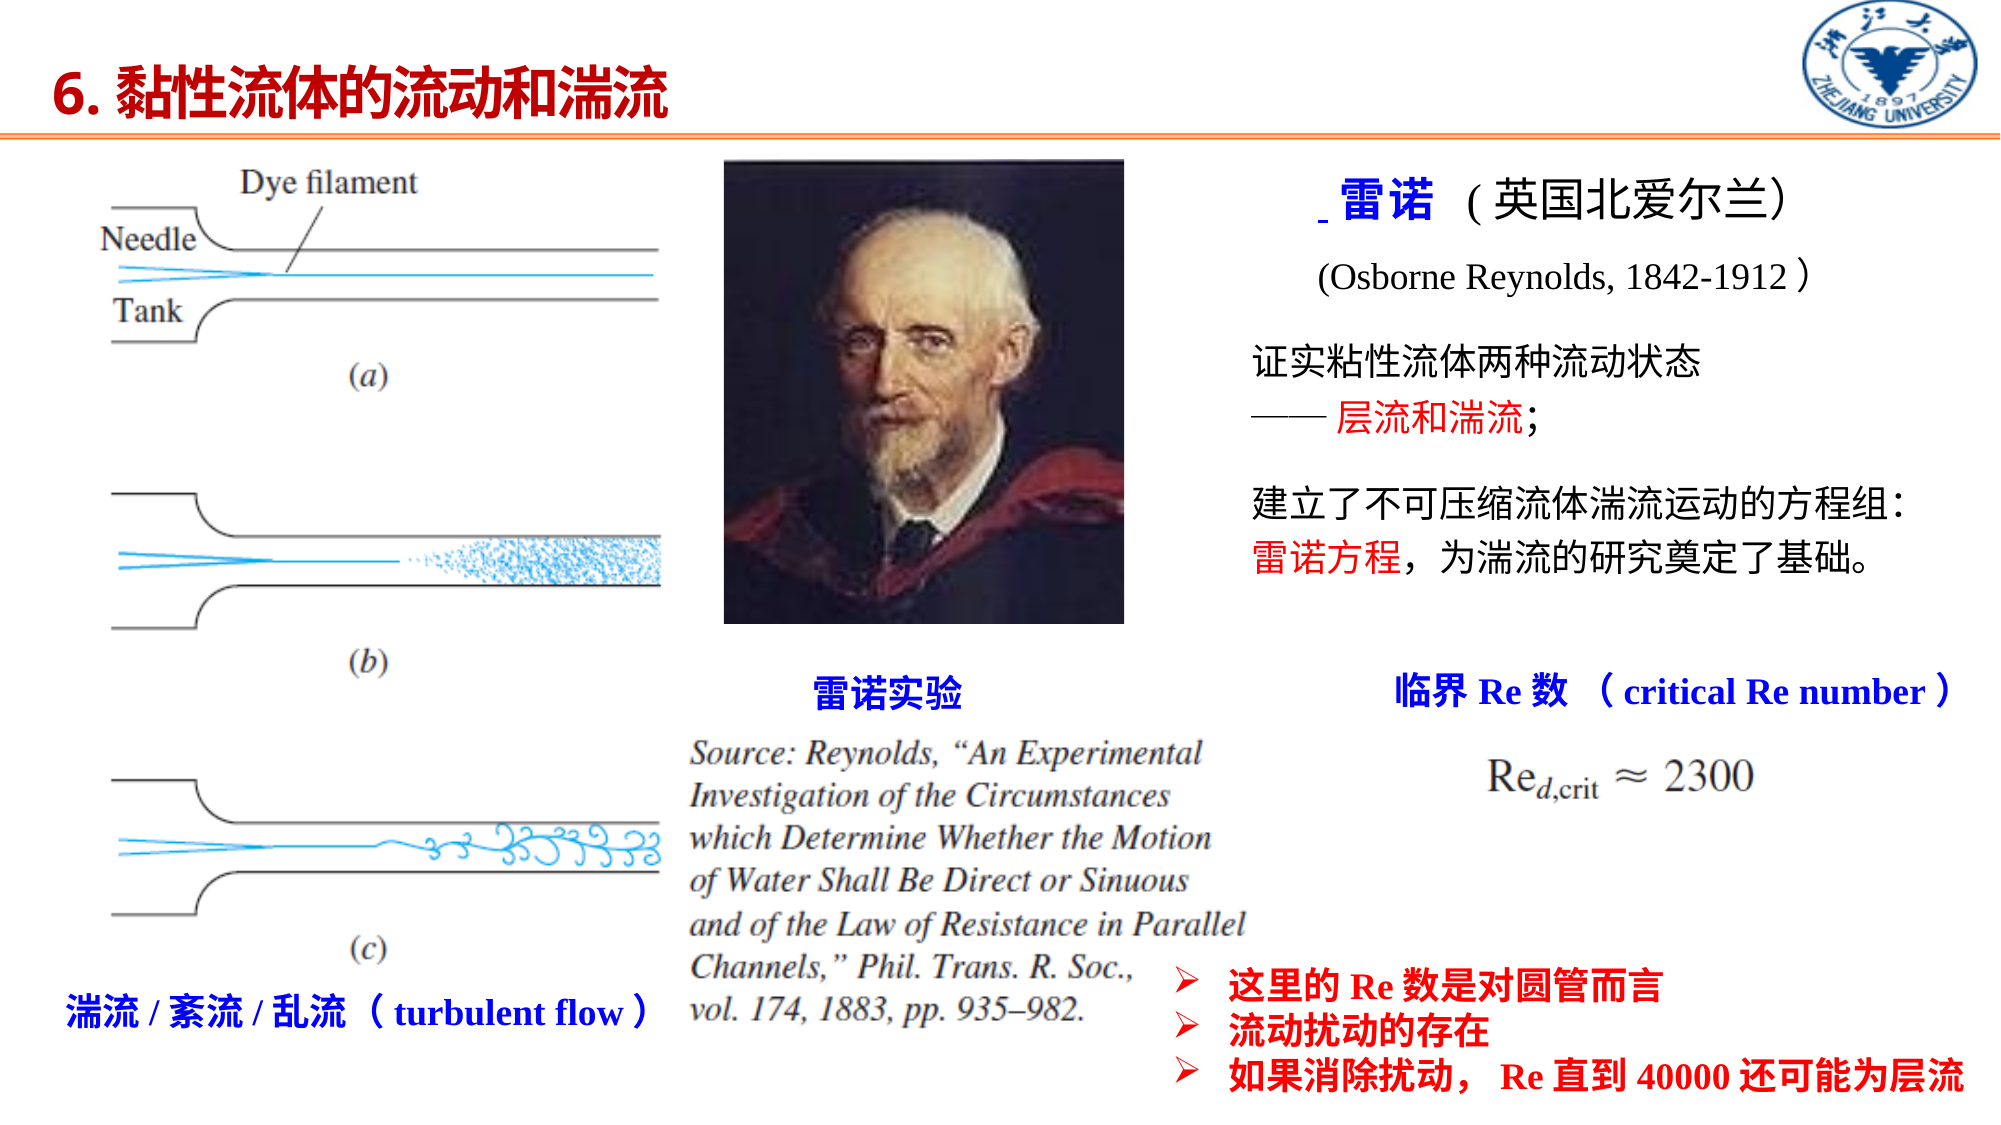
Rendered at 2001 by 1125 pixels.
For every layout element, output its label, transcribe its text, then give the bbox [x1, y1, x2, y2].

text_box 雷 诺 (英国北爱尔兰） (Osborne Reynolds, 1842-1912） [1315, 139, 1849, 297]
text_box 湍流/紊流/乱流（turbulent flow） [50, 980, 686, 1041]
picture [0, 0, 2001, 1125]
text_box 雷诺实验 [797, 662, 978, 723]
text_box 临界Re数 （critical Re number） [1379, 659, 1988, 720]
text_box [723, 159, 1125, 624]
text_box 这里的Re数是对圆管而言 流动扰动的存在 如果消除扰动，Re直到40000还可能为层流 [1157, 954, 1980, 1105]
text_box 6.黏性流体的流动和湍流 [37, 31, 1838, 134]
text_box 证实粘性流体两种流动状态 ──层流和湍流； 建立了不可压缩流体湍流运动的方程组： 雷诺方程，为湍流的研究奠定了基础。 [1250, 324, 1963, 580]
